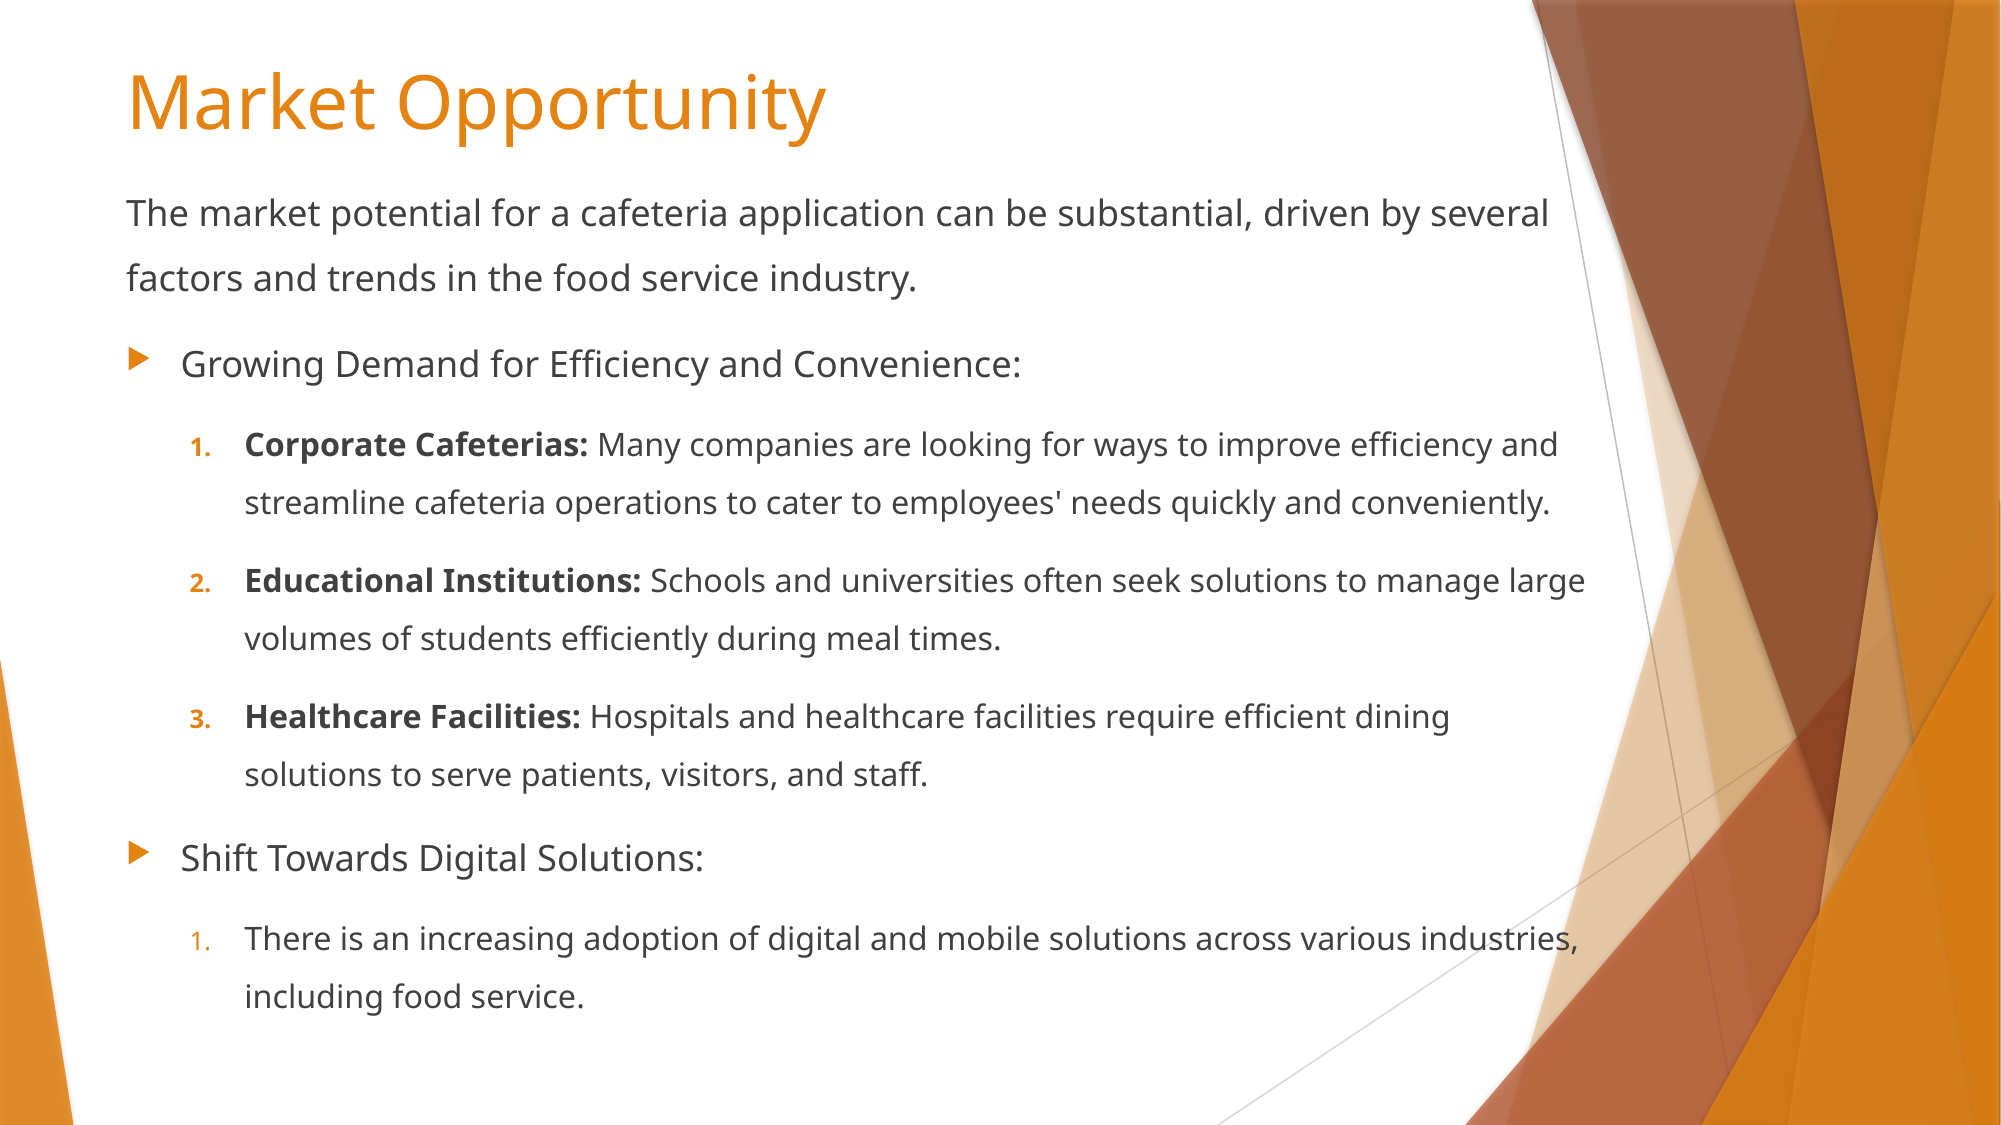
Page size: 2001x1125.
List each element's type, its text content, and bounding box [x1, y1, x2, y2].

title Market Opportunity [111, 47, 1522, 160]
list The market potential for a cafeteria application can be substantial, driven by several factors and trends in the food service industry. Growing Demand for Efficiency and Convenience: Corporate Cafeterias: Many companies are looking for ways to improve efficiency and streamline cafeteria operations to cater to employees' needs quickly and conveniently. Educational Institutions: Schools and universities often seek solutions to manage large volumes of students efficiently during meal times. Healthcare Facilities: Hospitals and healthcare facilities require efficient dining solutions to serve patients, visitors, and staff. Shift Towards Digital Solutions: There is an increasing adoption of digital and mobile solutions across various industries, including food service. [111, 160, 1604, 1063]
